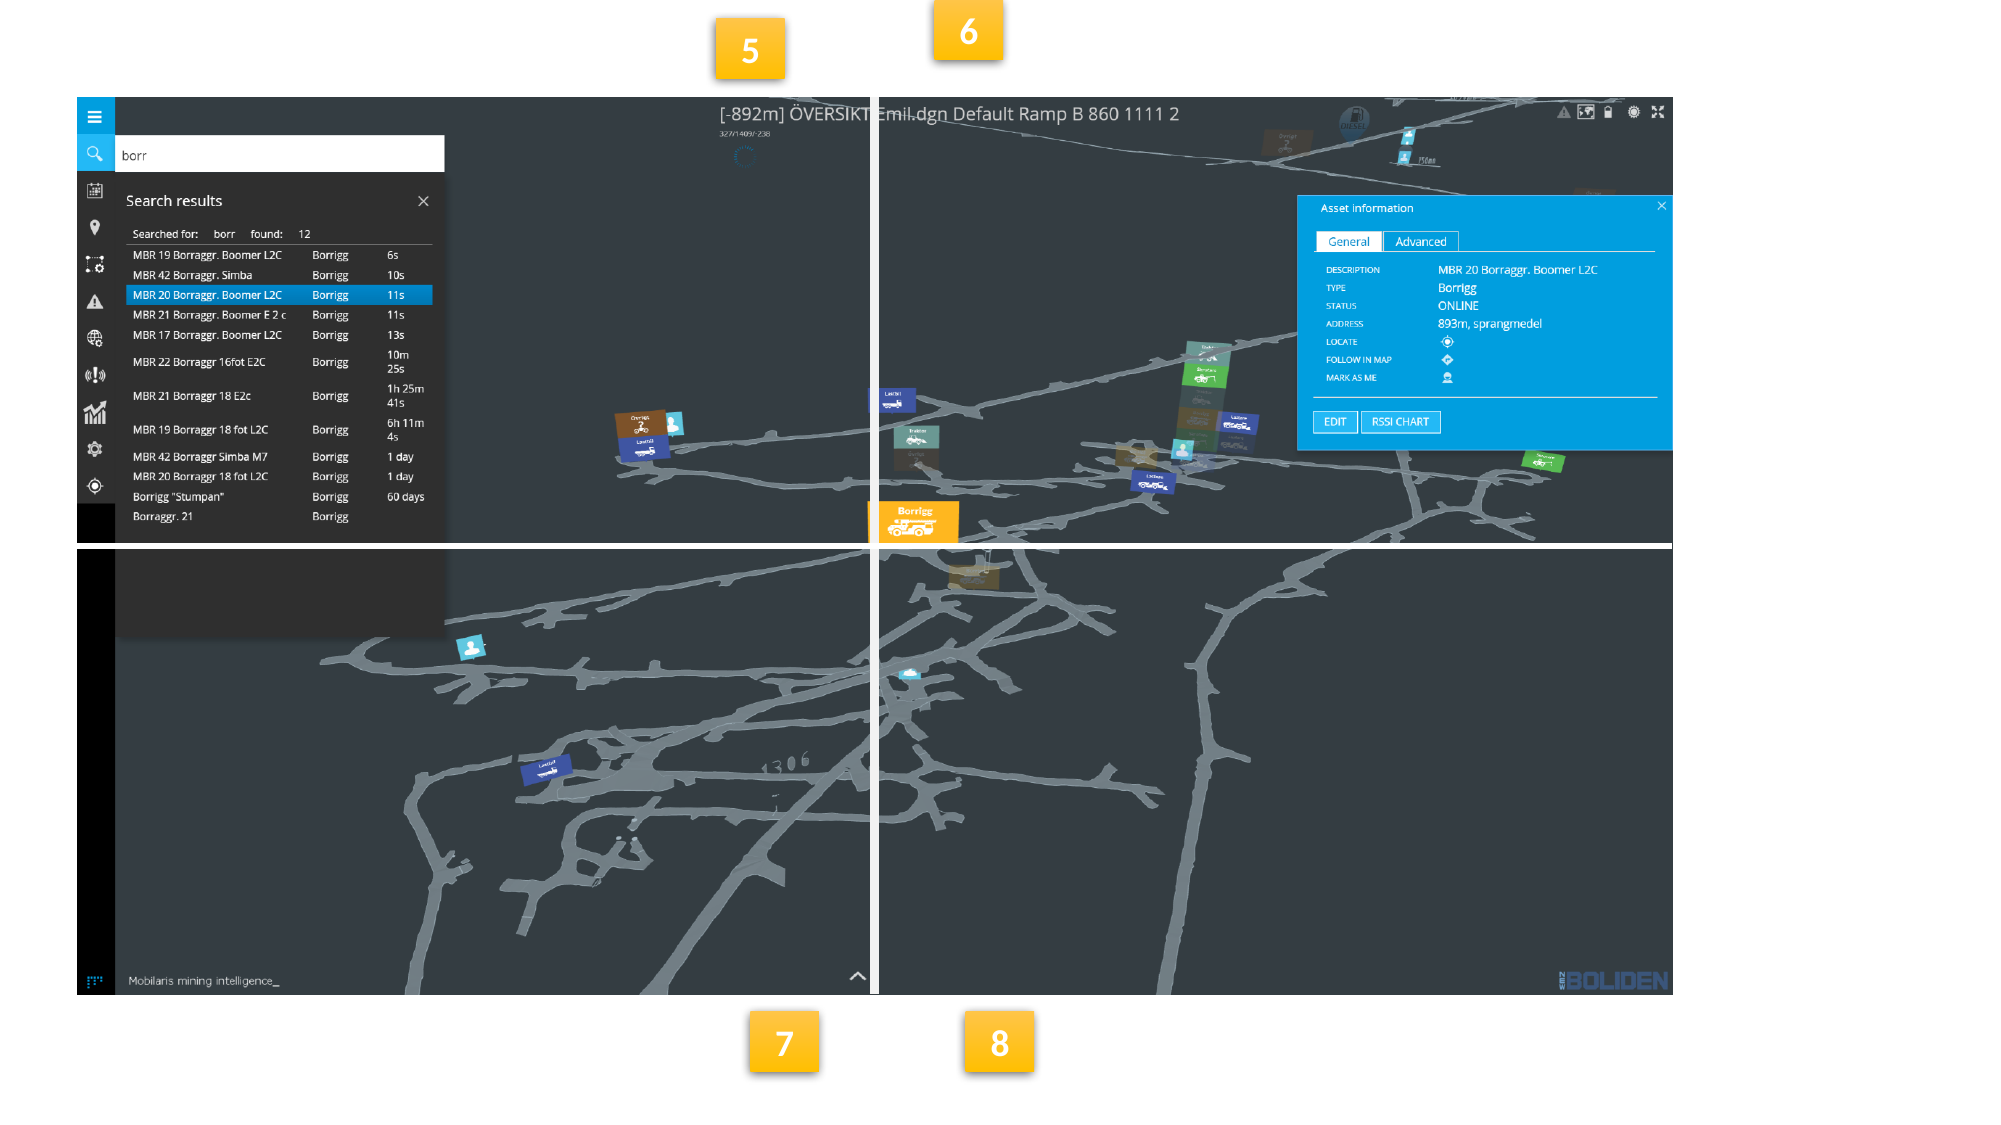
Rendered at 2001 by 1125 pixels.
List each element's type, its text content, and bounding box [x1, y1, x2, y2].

picture [77, 97, 874, 545]
text_box 5 [716, 18, 785, 79]
picture [1443, 355, 1452, 364]
picture [1443, 267, 1450, 273]
picture [875, 97, 1673, 545]
text_box 6 [934, 0, 1004, 60]
text_box 7 [750, 1011, 819, 1072]
picture [1327, 376, 1338, 380]
picture [1314, 412, 1358, 433]
picture [1362, 412, 1440, 433]
picture [1446, 340, 1452, 347]
picture [77, 546, 874, 995]
text_box 8 [965, 1011, 1035, 1072]
picture [875, 546, 1673, 995]
picture [1317, 232, 1383, 251]
